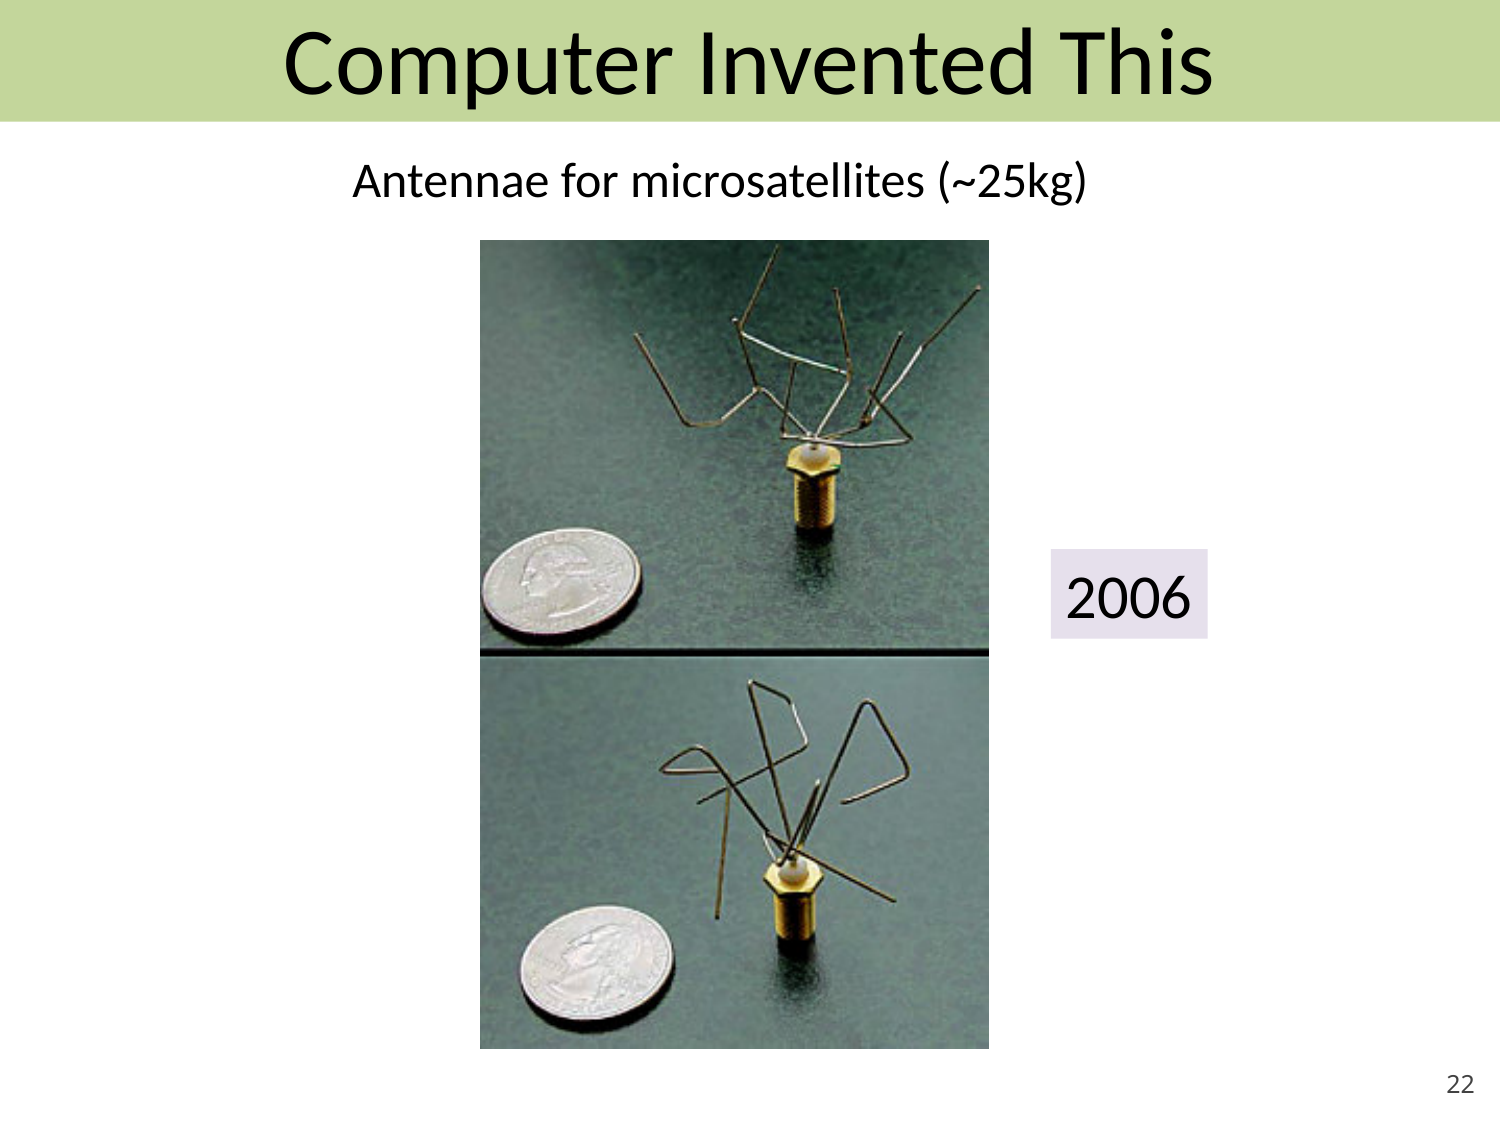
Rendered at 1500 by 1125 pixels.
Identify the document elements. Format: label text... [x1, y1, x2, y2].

text_box Antennae for microsatellites (~25kg) [337, 140, 1104, 215]
picture [479, 239, 989, 1049]
text_box 2006 [1050, 549, 1208, 639]
title Computer Invented This [75, 0, 1425, 113]
